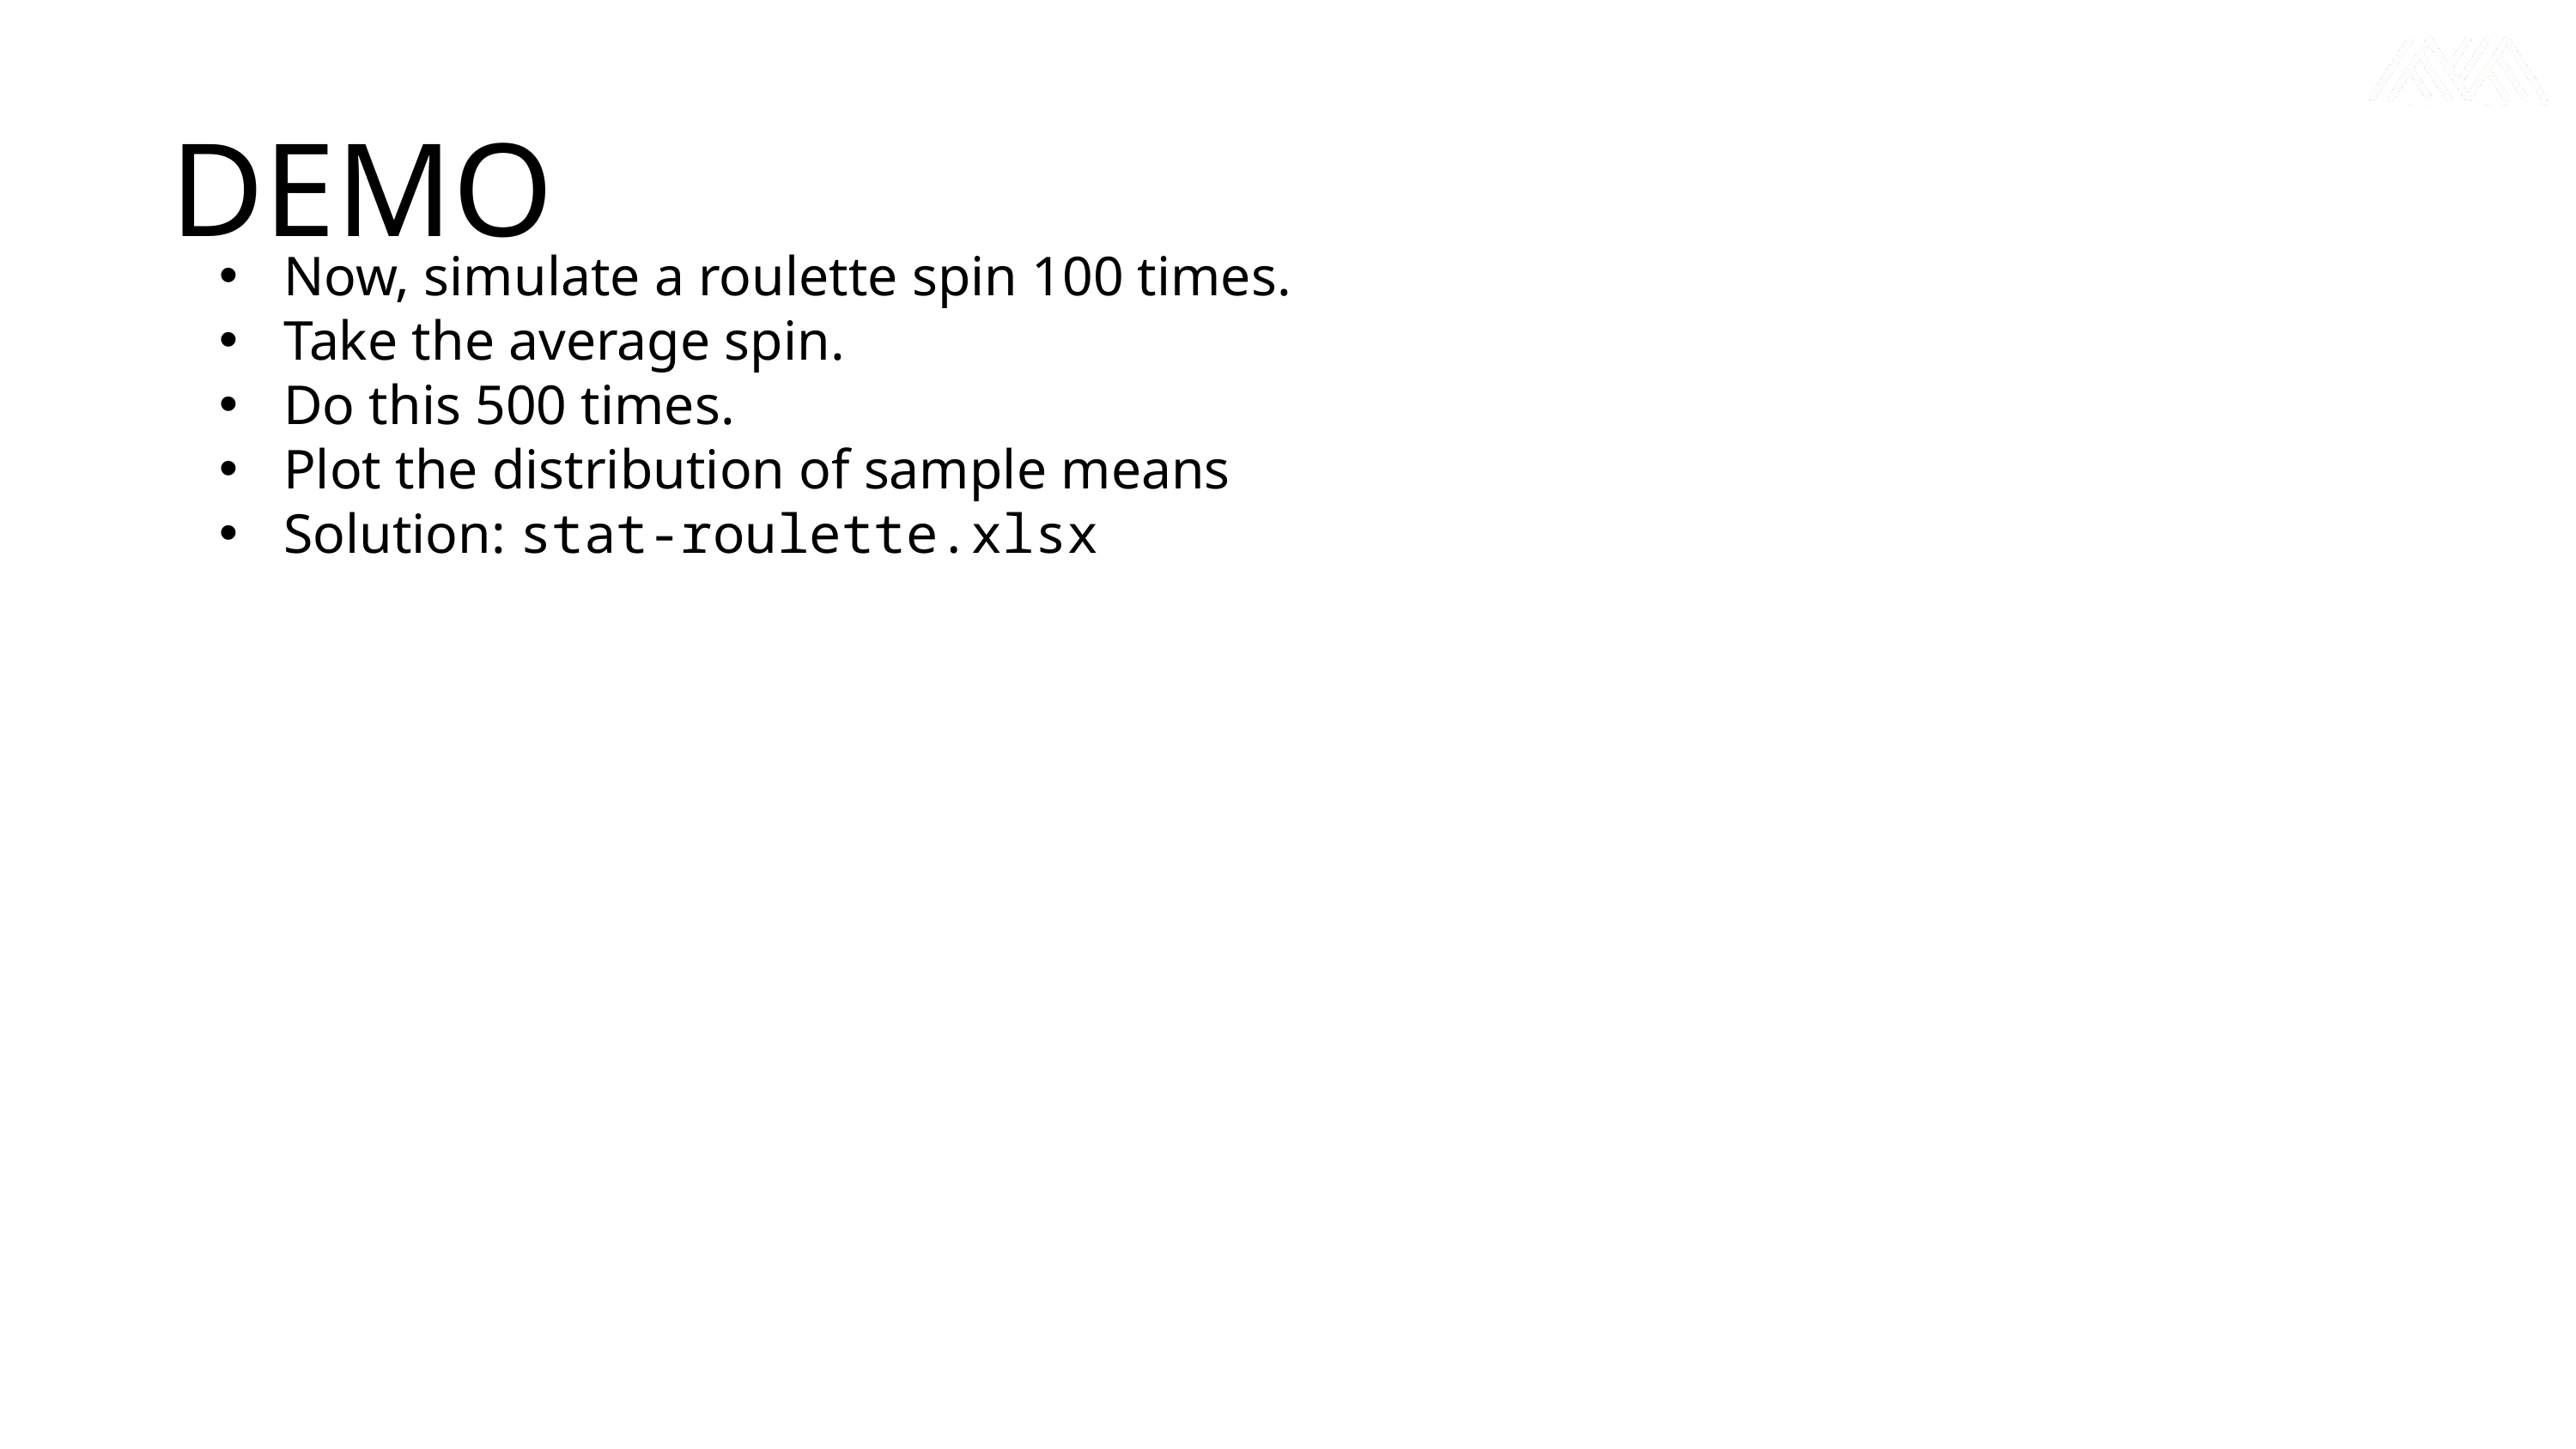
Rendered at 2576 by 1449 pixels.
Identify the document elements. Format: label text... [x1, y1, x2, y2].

text_box DEMO [170, 82, 622, 242]
picture [2318, 0, 2576, 194]
text_box Now, simulate a roulette spin 100 times. Take the average spin. Do this 500 times. Plot the distribution of sample means Solution: stat-roulette.xlsx [170, 242, 1331, 565]
